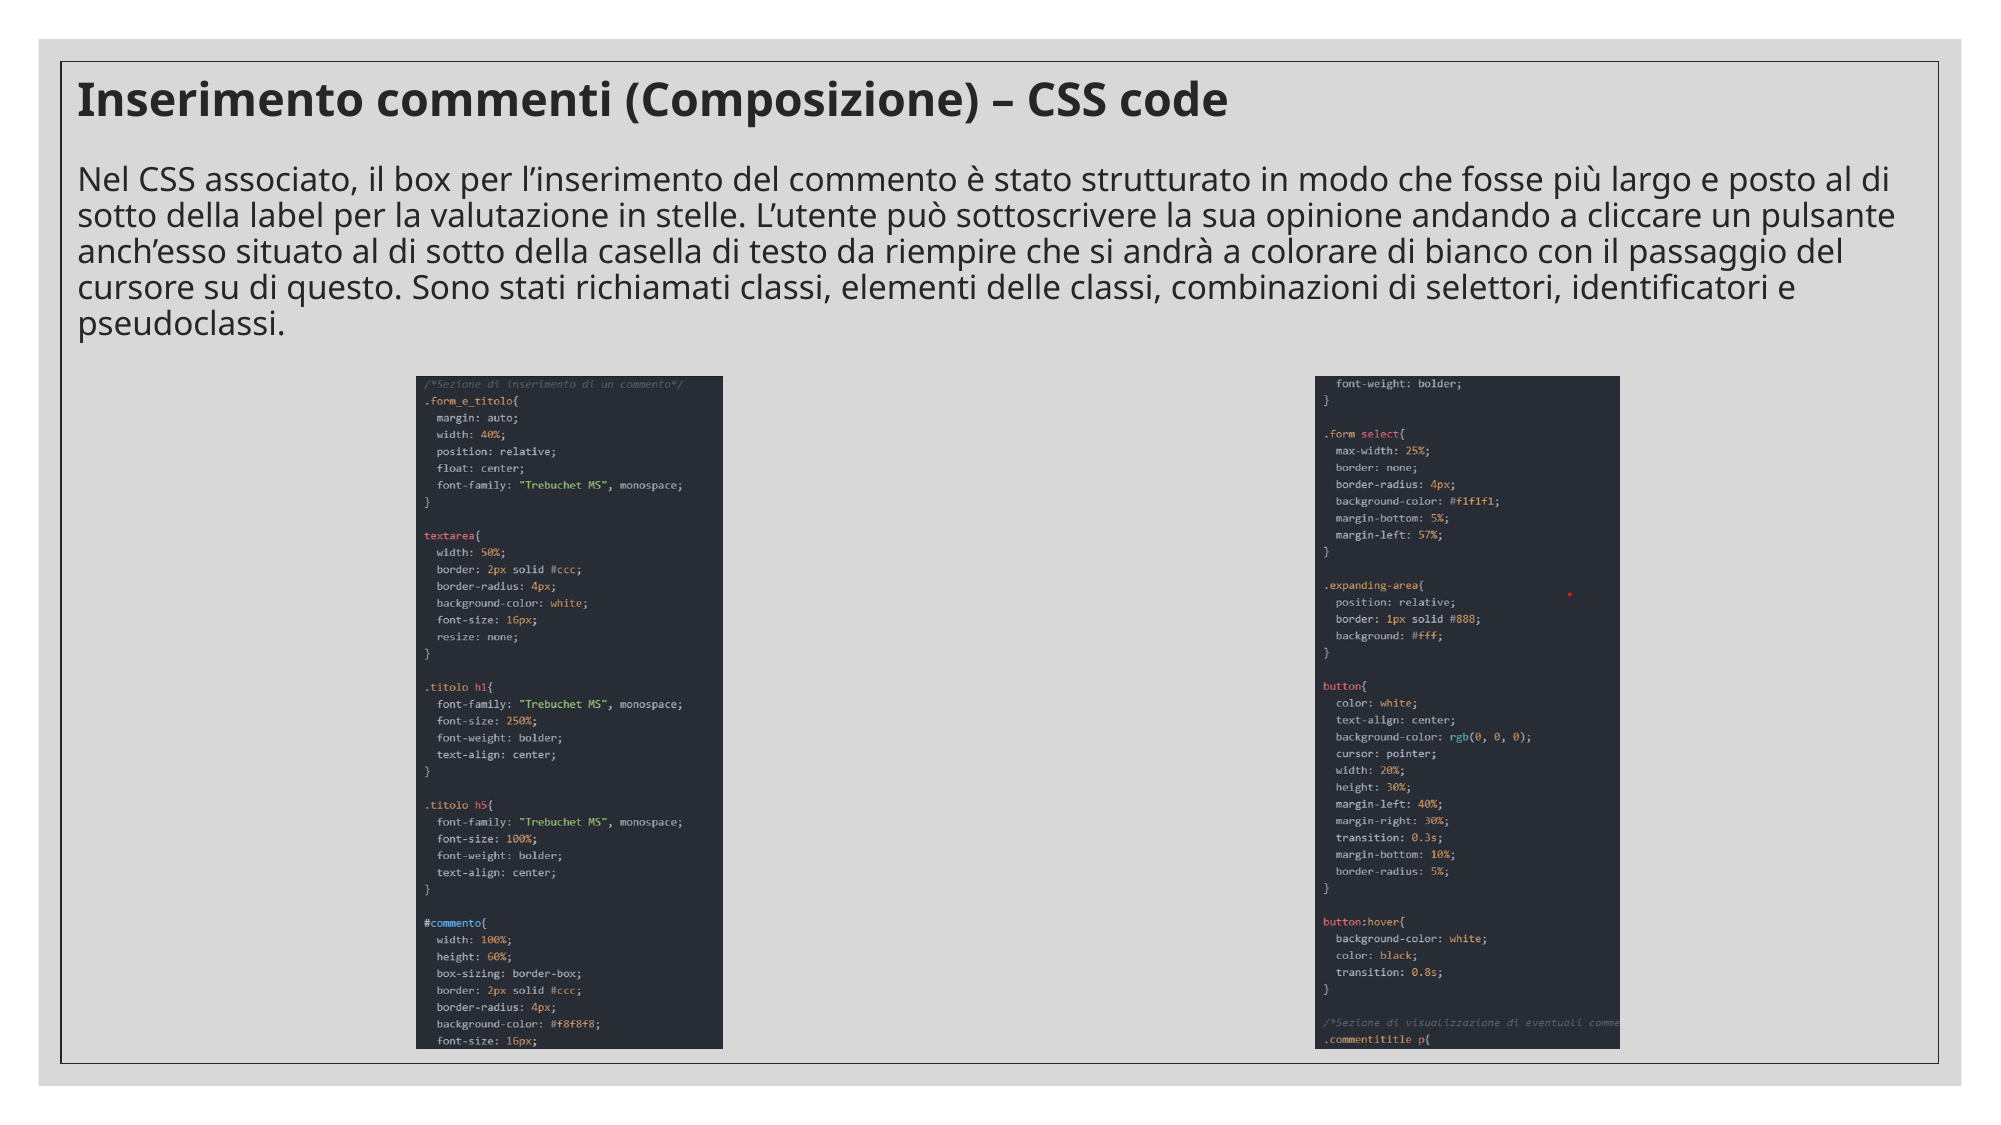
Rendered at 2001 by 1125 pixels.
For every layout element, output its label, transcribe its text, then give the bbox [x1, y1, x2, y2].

title Inserimento commenti (Composizione) – CSS code Nel CSS associato, il box per l’inserimento del commento è stato strutturato in modo che fosse più largo e posto al di sotto della label per la valutazione in stelle. L’utente può sottoscrivere la sua opinione andando a cliccare un pulsante anch’esso situato al di sotto della casella di testo da riempire che si andrà a colorare di bianco con il passaggio del cursore su di questo. Sono stati richiamati classi, elementi delle classi, combinazioni di selettori, identificatori e pseudoclassi. [62, 68, 1938, 351]
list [416, 376, 723, 1049]
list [1315, 376, 1620, 1049]
